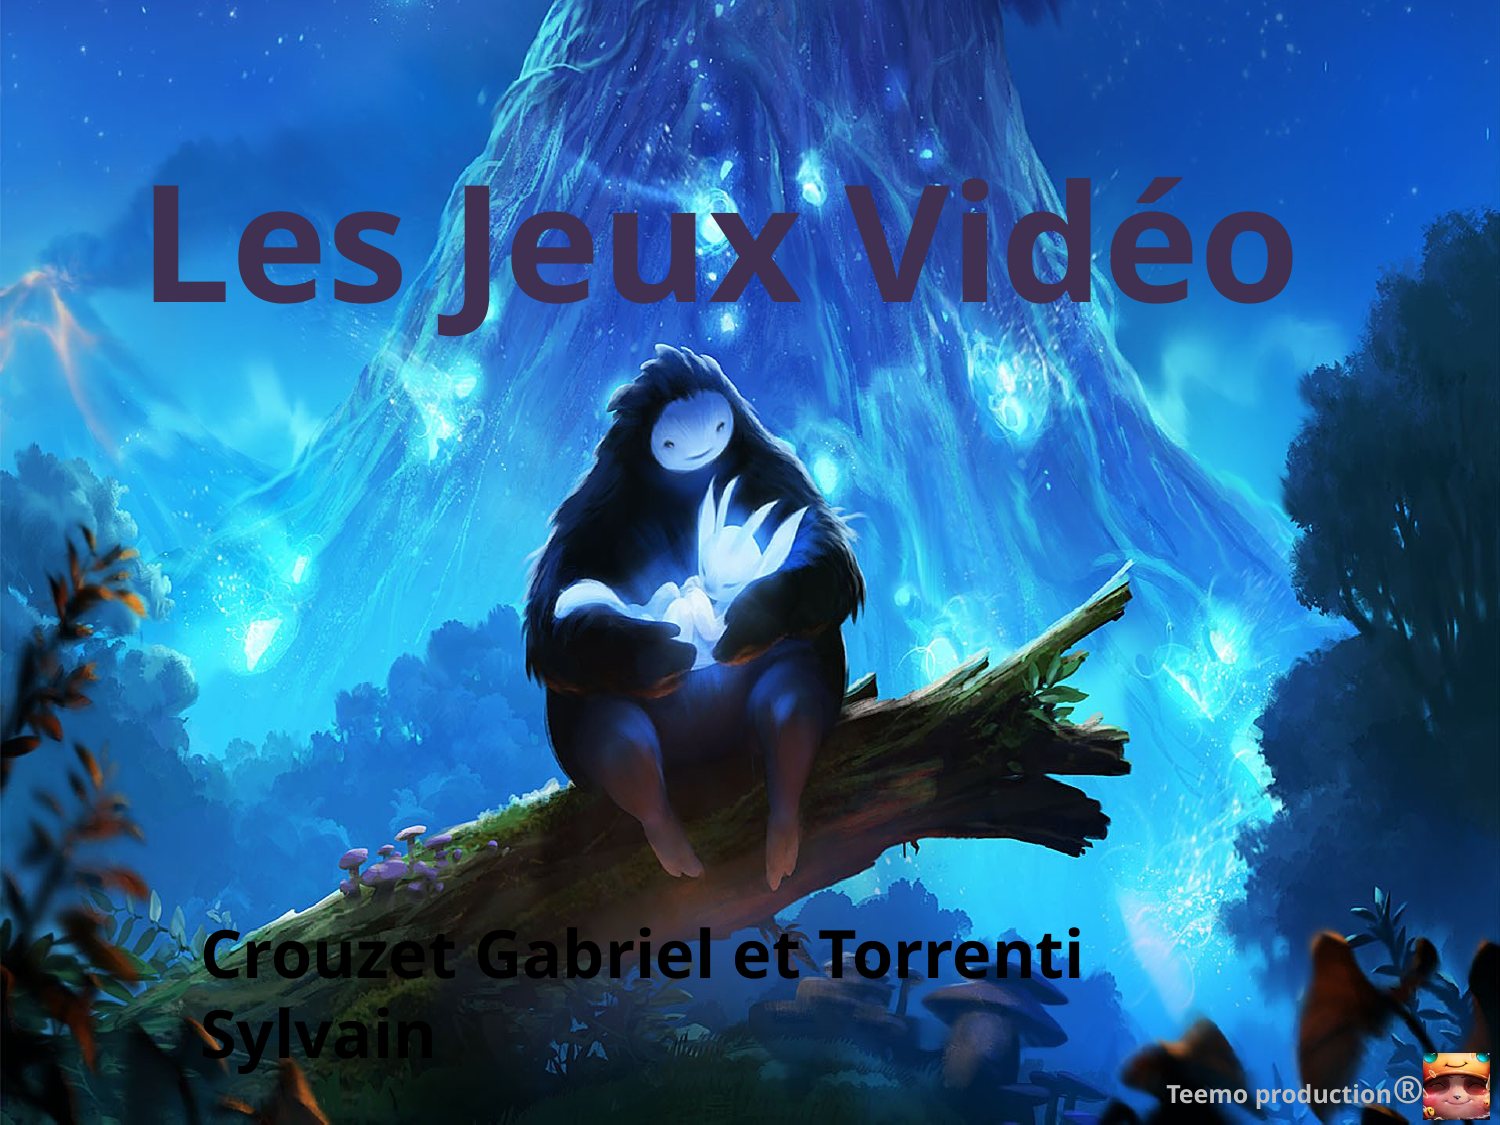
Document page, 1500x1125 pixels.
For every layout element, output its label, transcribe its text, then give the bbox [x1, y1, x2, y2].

text_box Teemo production® [1151, 1058, 1417, 1119]
picture [0, 0, 1500, 1125]
text_box Crouzet Gabriel et Torrenti Sylvain [185, 904, 1190, 1080]
title Les Jeux Vidéo [123, 54, 1317, 421]
